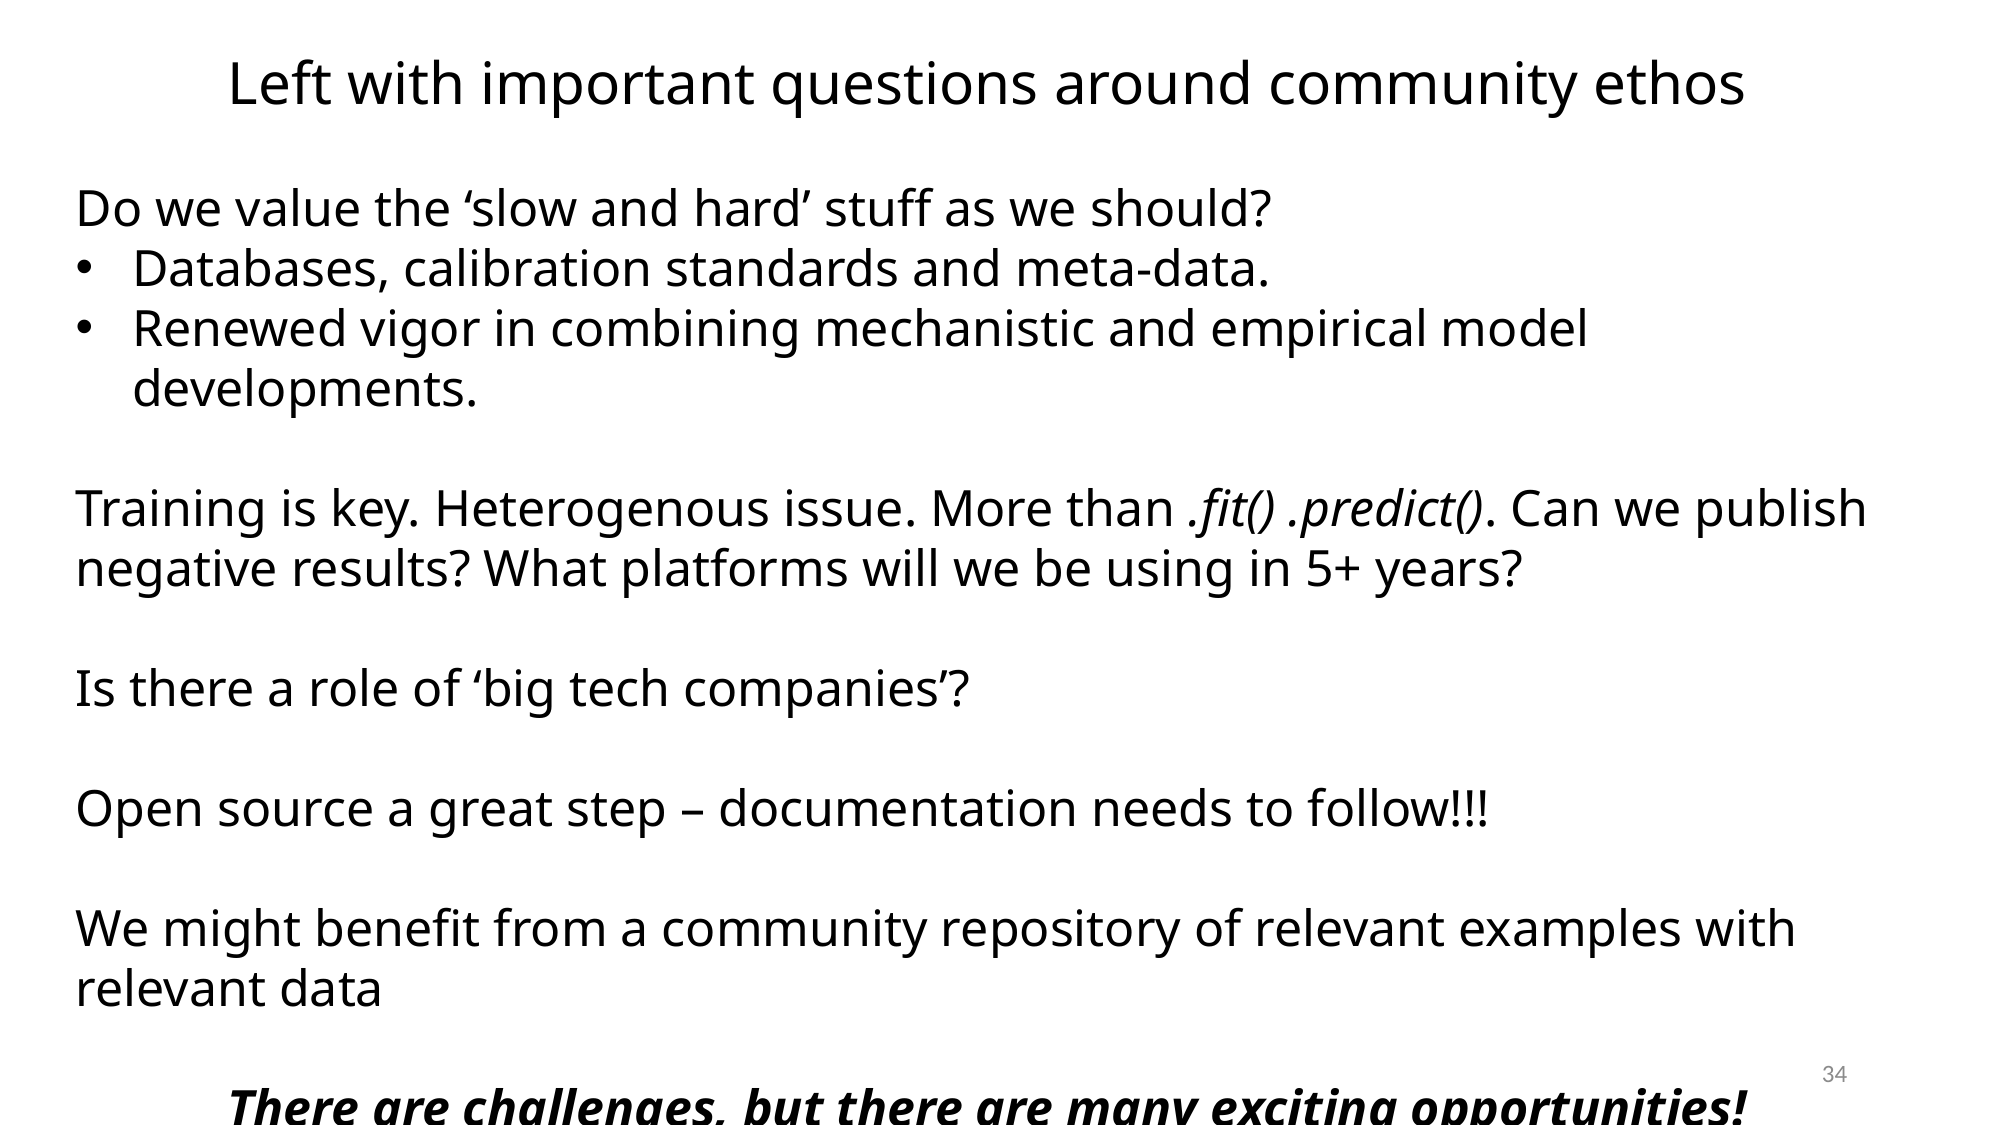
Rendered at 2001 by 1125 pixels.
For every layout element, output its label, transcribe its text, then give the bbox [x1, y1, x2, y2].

text_box Left with important questions around community ethos Do we value the ‘slow and hard’ stuff as we should? Databases, calibration standards and meta-data. Renewed vigor in combining mechanistic and empirical model developments. Training is key. Heterogenous issue. More than .fit() .predict(). Can we publish negative results? What platforms will we be using in 5+ years? Is there a role of ‘big tech companies’? Open source a great step – documentation needs to follow!!! We might benefit from a community repository of relevant examples with relevant data There are challenges, but there are many exciting opportunities! [60, 38, 1914, 1125]
